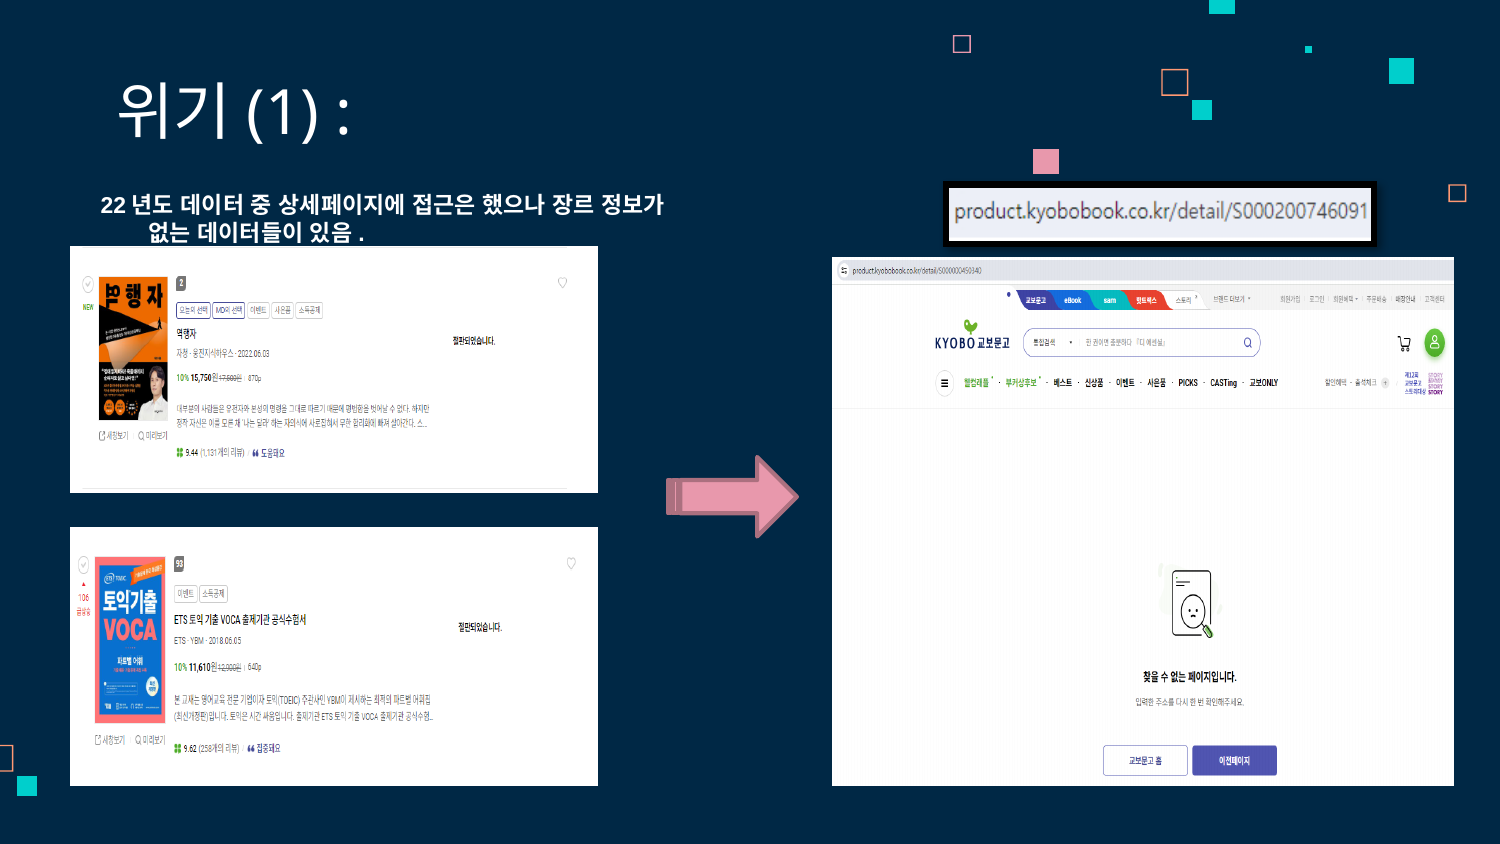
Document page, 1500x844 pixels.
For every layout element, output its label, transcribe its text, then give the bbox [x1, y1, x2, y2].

list 22년도 데이터 중 상세페이지에 접근은 했으나 장르 정보가 없는 데이터들이 있음. [58, 175, 700, 797]
picture [70, 527, 598, 786]
picture [948, 187, 1372, 241]
picture [70, 245, 598, 493]
picture [831, 257, 1454, 786]
title 위기(1) : [101, 67, 878, 163]
text_box [666, 455, 799, 539]
